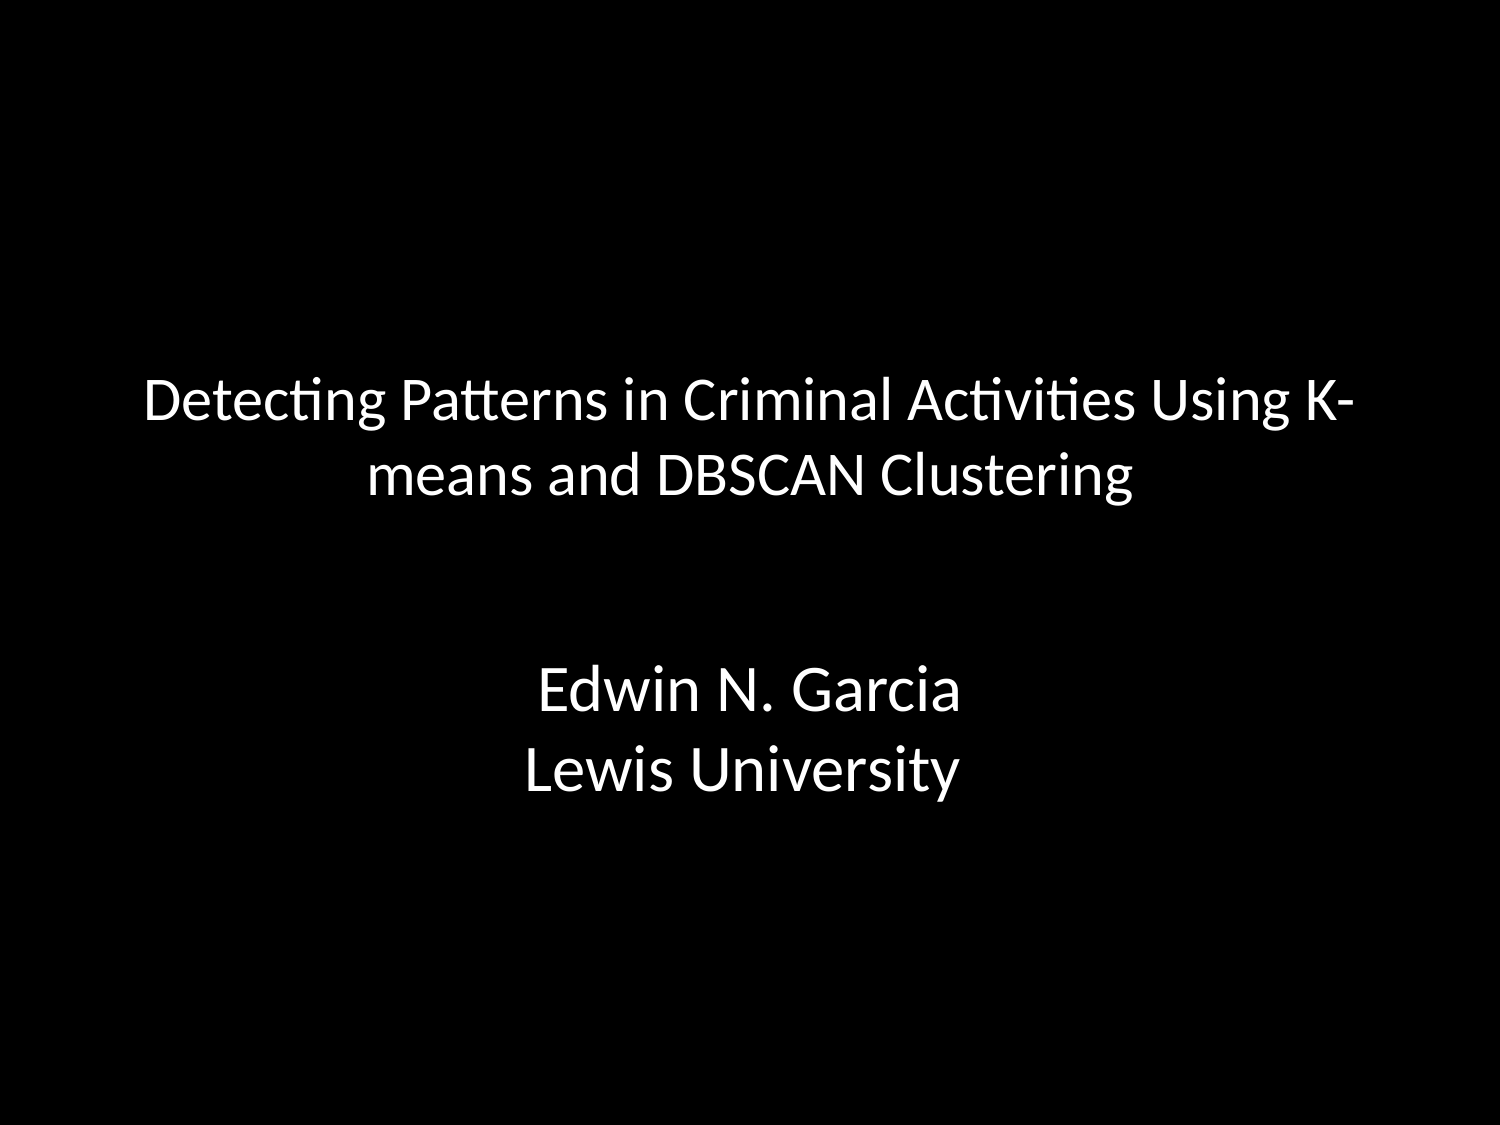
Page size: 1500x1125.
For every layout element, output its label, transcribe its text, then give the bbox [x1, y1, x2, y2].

subtitle Edwin N. Garcia Lewis University [225, 637, 1275, 925]
title Detecting Patterns in Criminal Activities Using K-means and DBSCAN Clustering [112, 349, 1388, 591]
